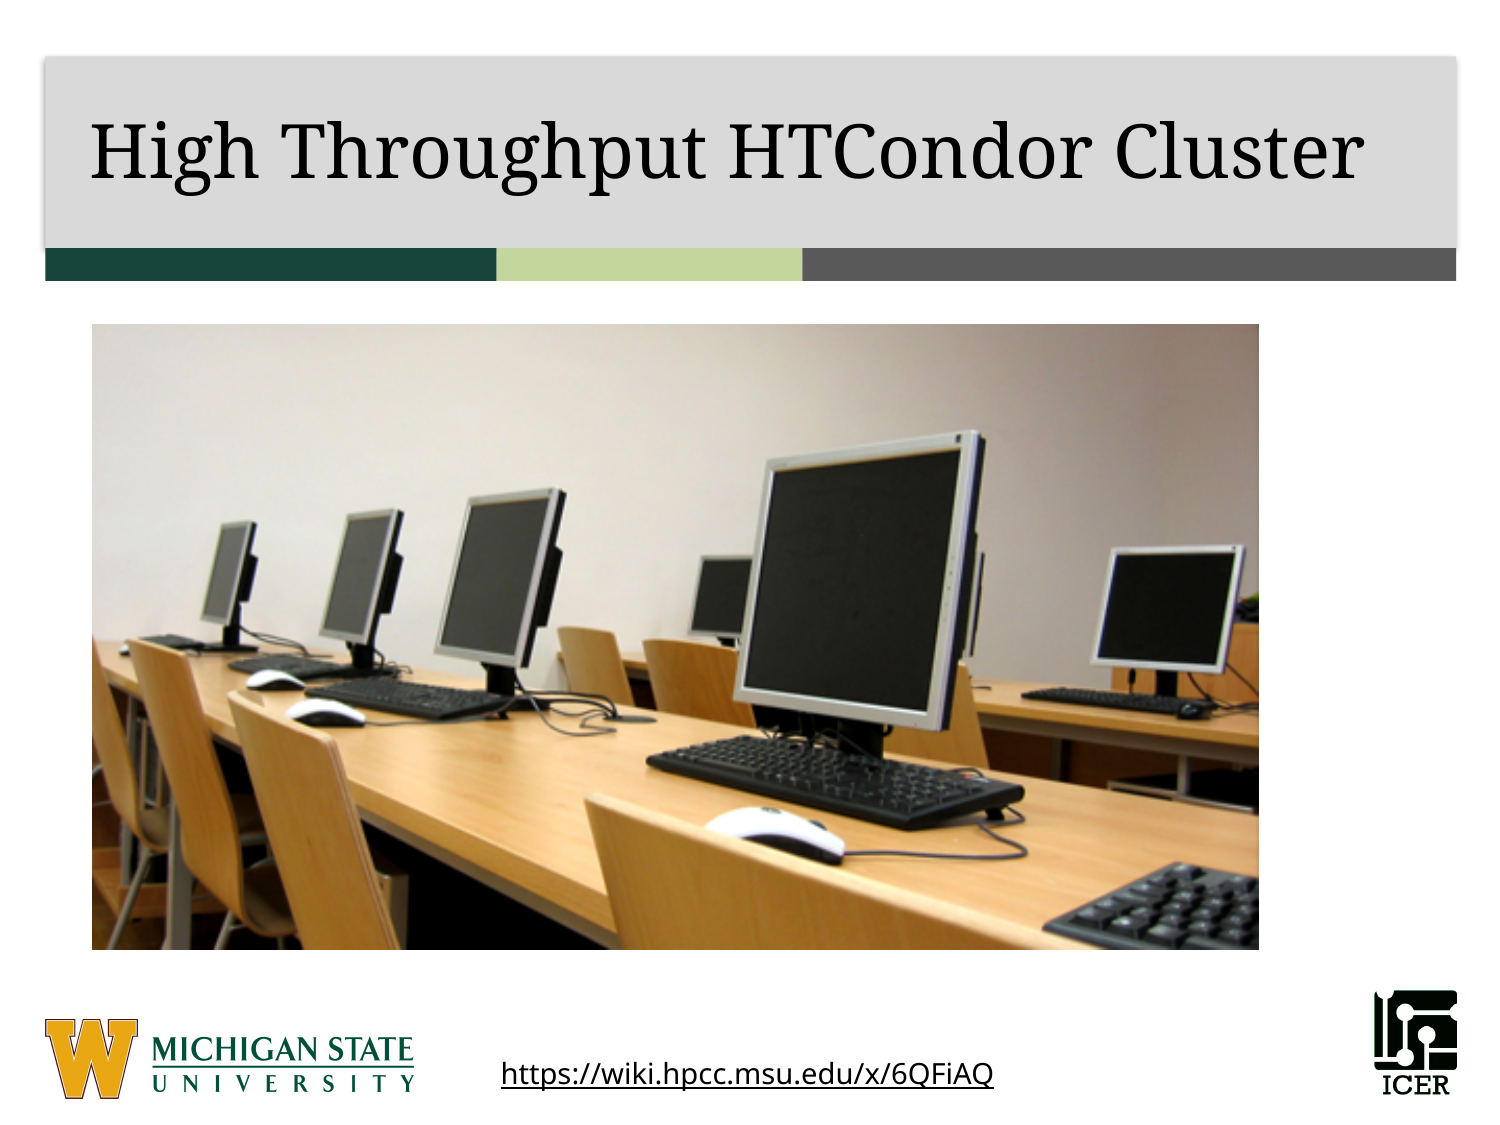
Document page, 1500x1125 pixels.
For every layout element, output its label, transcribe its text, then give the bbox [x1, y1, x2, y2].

picture [92, 324, 1260, 950]
title High Throughput HTCondor Cluster [74, 95, 1426, 217]
picture [1374, 990, 1457, 1095]
picture [45, 1012, 443, 1116]
